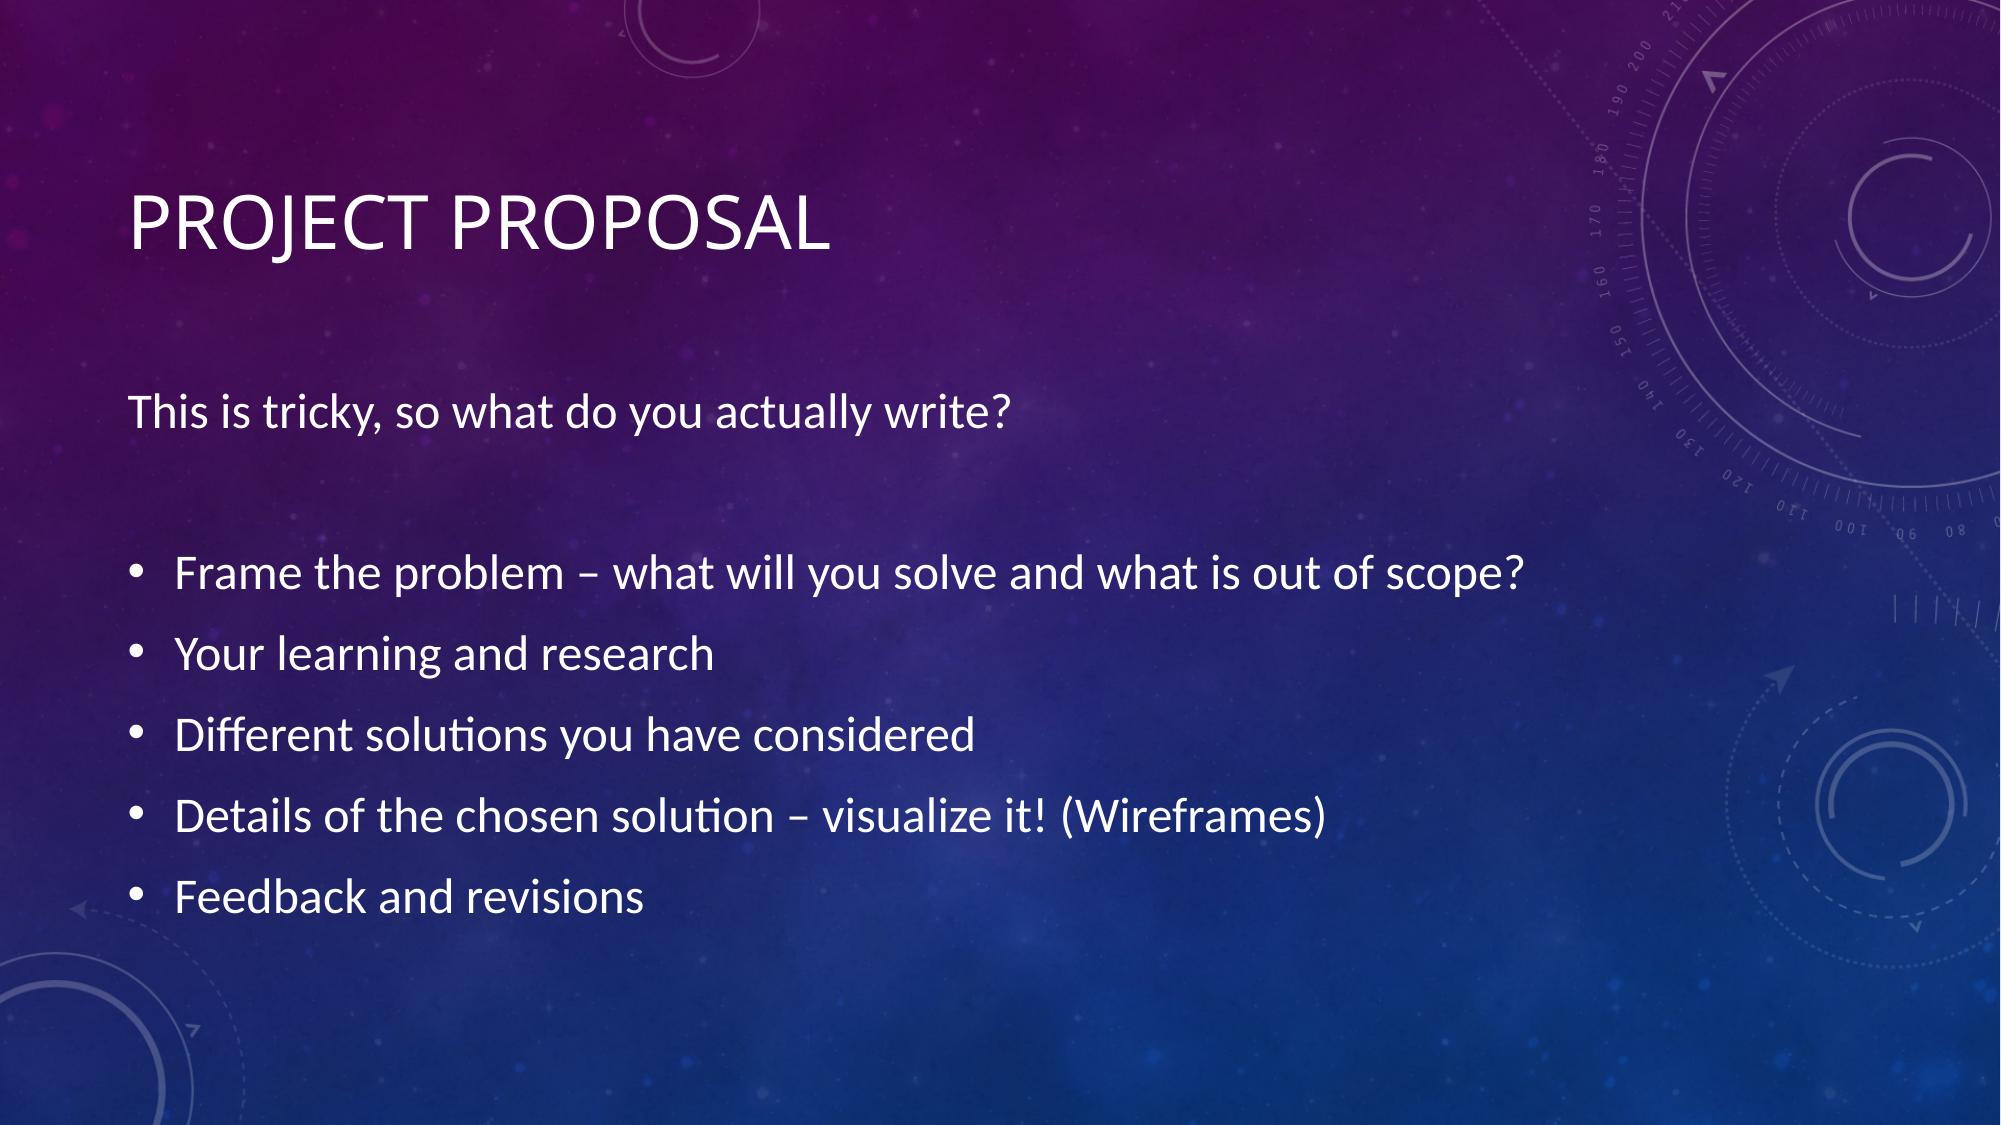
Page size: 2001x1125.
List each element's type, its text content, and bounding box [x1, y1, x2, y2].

list This is tricky, so what do you actually write? Frame the problem – what will you solve and what is out of scope? Your learning and research Different solutions you have considered Details of the chosen solution – visualize it! (Wireframes) Feedback and revisions [112, 351, 1775, 950]
picture [0, 0, 2001, 1125]
title Project proposal [112, 99, 1775, 339]
